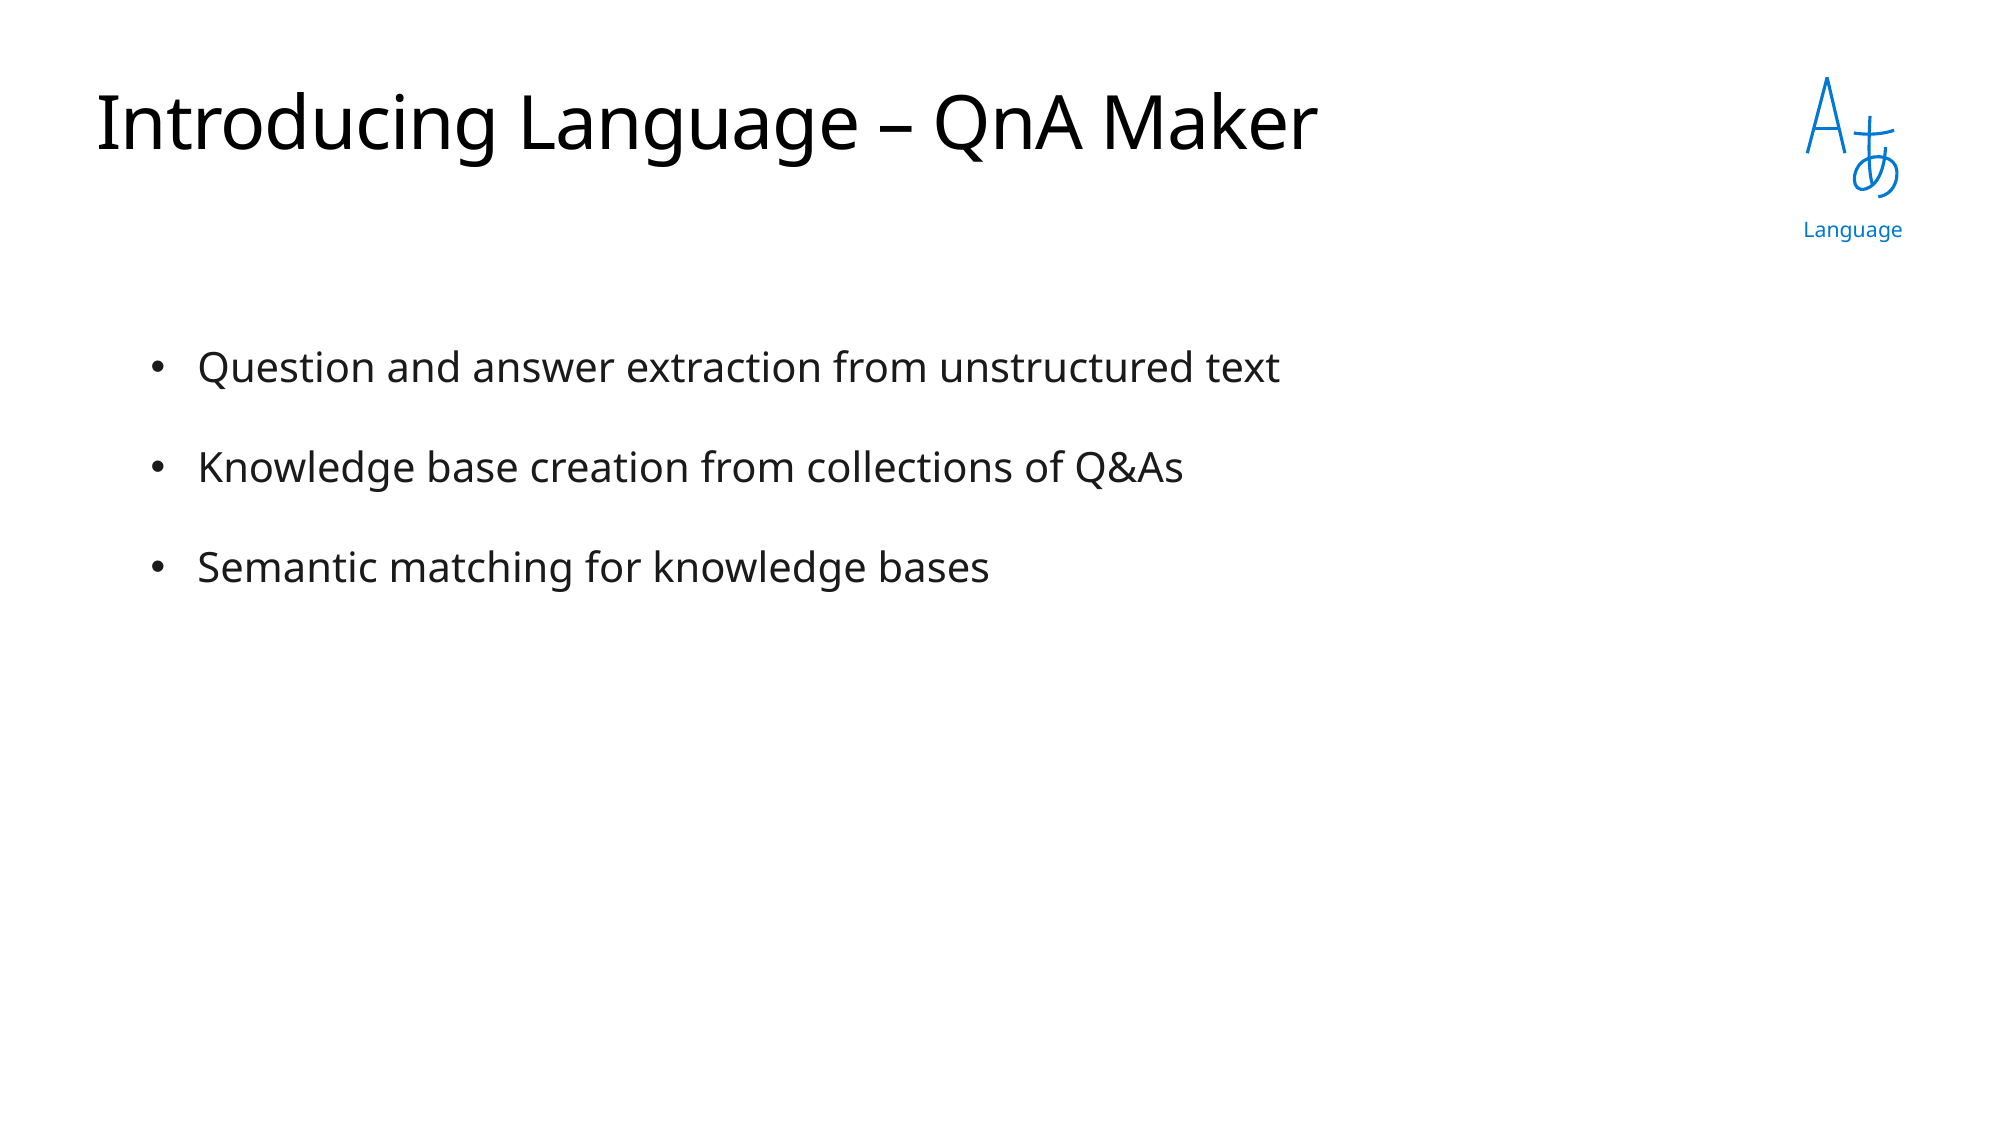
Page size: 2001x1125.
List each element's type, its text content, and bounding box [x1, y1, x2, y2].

text_box Question and answer extraction from unstructured text Knowledge base creation from collections of Q&As Semantic matching for knowledge bases [135, 333, 1864, 829]
title Introducing Language – QnA Maker [96, 75, 1755, 166]
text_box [1755, 74, 1951, 286]
